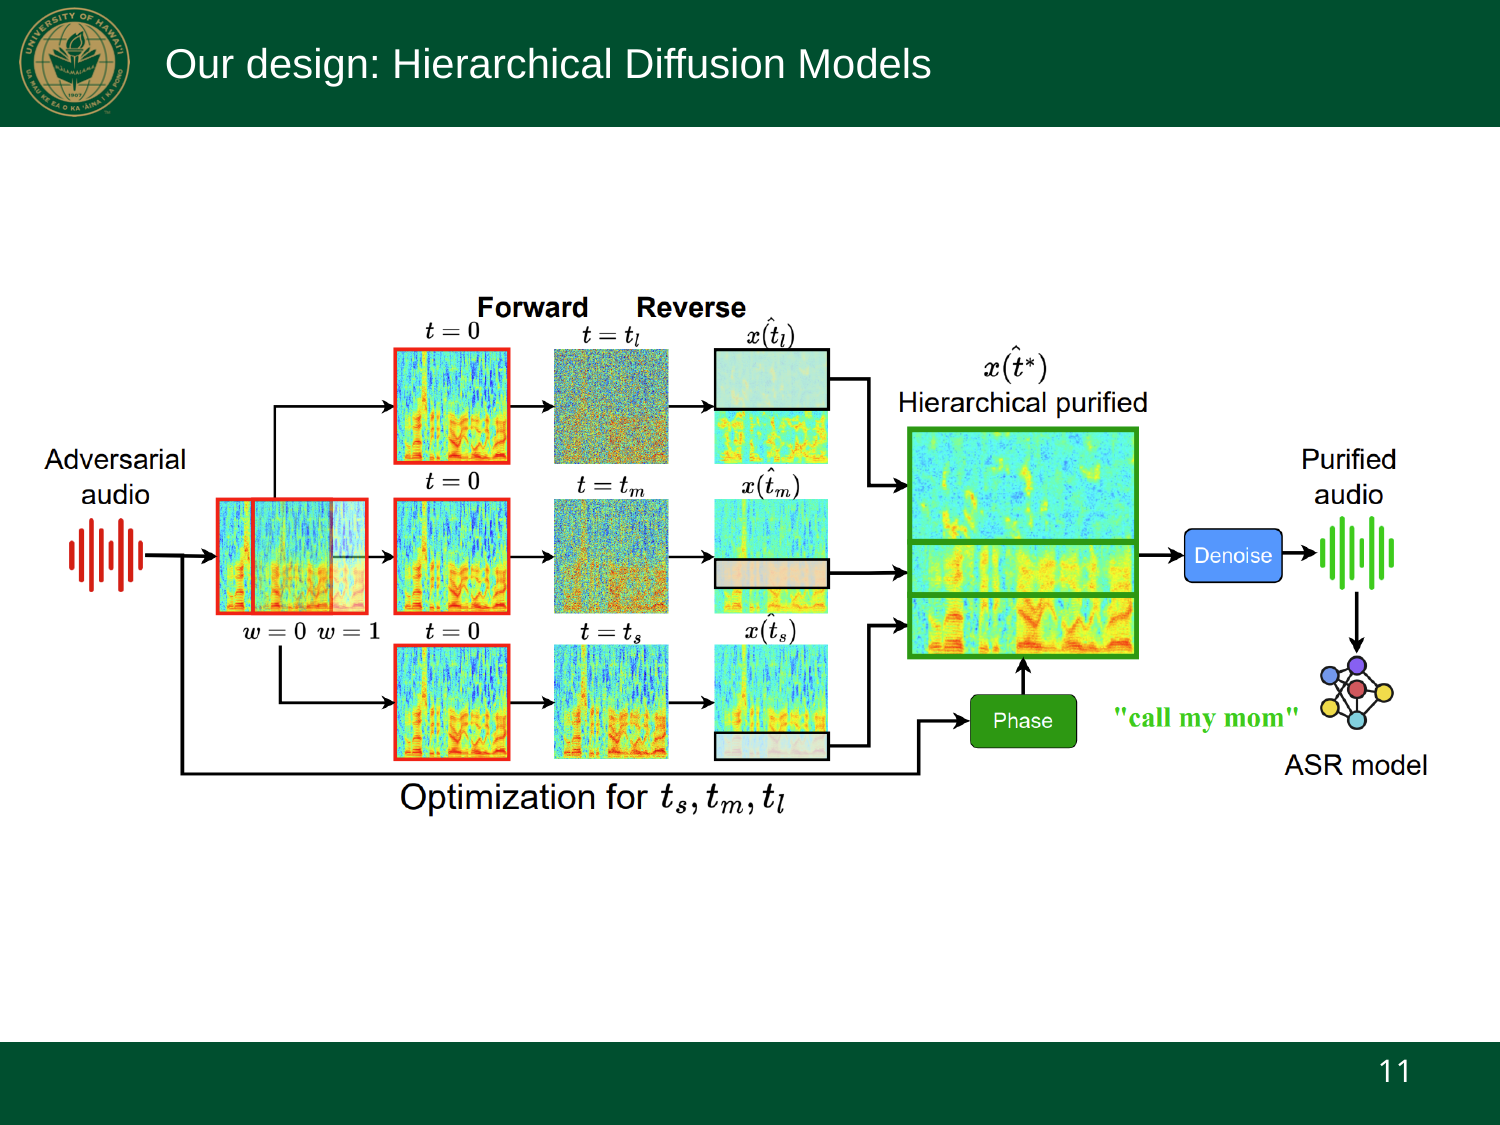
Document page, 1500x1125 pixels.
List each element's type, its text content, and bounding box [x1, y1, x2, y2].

picture [19, 7, 130, 117]
text_box Our design: Hierarchical Diffusion Models [150, 29, 1375, 145]
slide_number 11 [1074, 1042, 1425, 1103]
picture [12, 252, 1469, 822]
